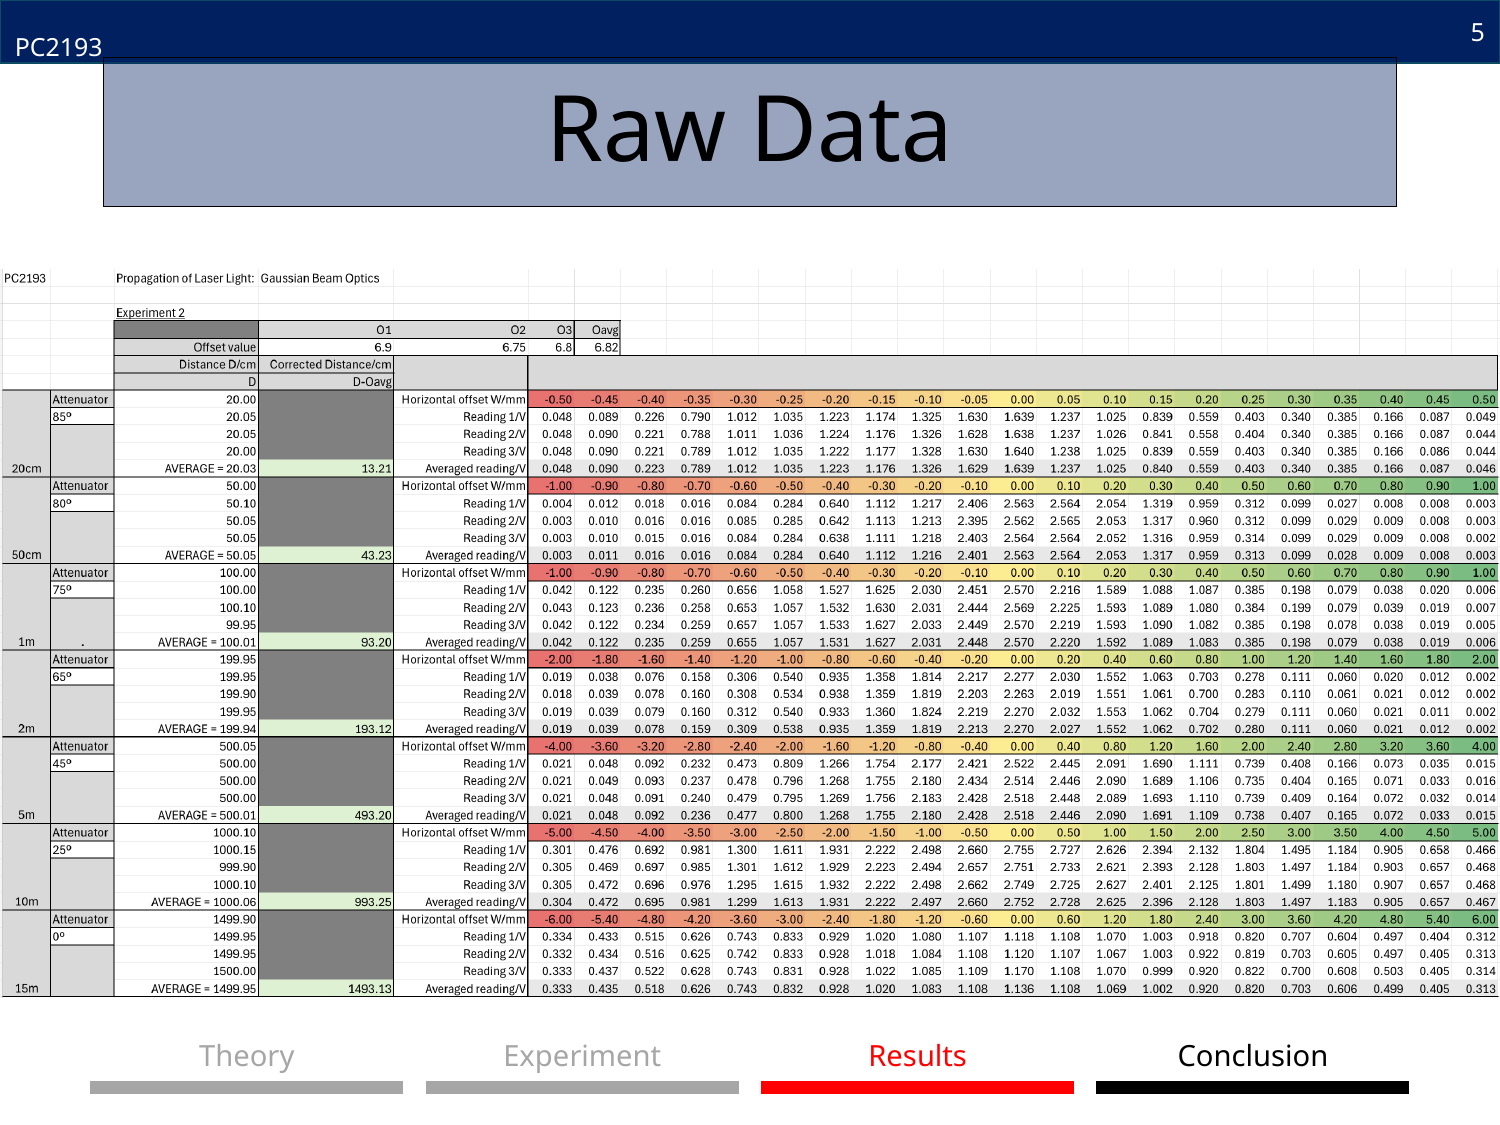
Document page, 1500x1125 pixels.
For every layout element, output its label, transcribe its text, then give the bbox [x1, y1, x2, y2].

title Raw Data [103, 57, 1397, 207]
picture [0, 269, 1500, 999]
